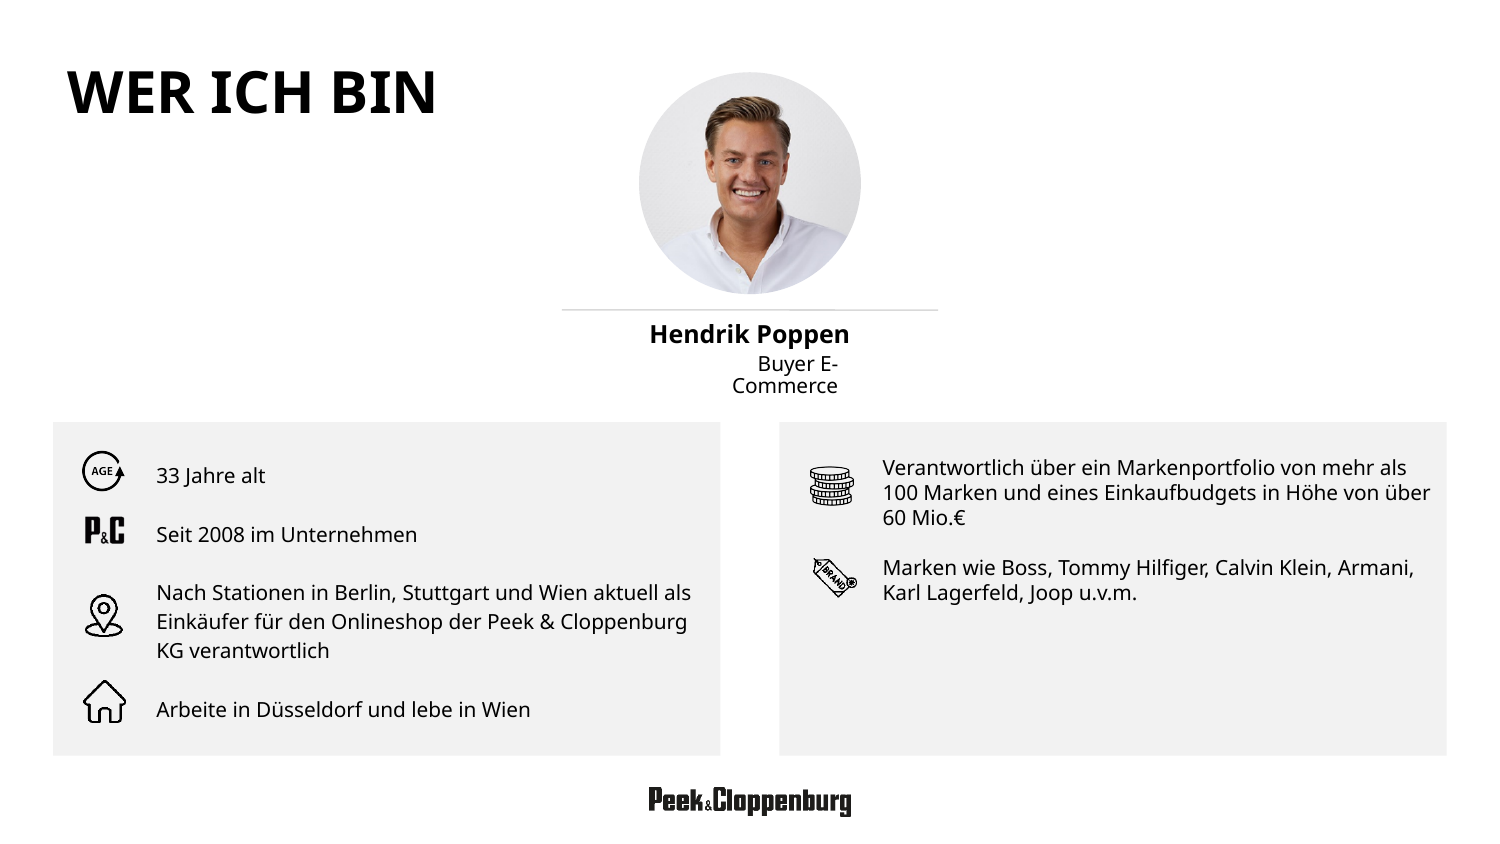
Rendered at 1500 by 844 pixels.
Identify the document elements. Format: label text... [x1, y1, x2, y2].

picture [82, 679, 126, 723]
picture [810, 464, 854, 508]
text_box Hendrik Poppen [599, 319, 901, 352]
picture [813, 556, 857, 600]
text_box Buyer E-Commerce [646, 345, 854, 373]
picture [638, 71, 862, 295]
picture [81, 594, 125, 638]
text_box 33 Jahre alt Seit 2008 im Unternehmen Nach Stationen in Berlin, Stuttgart und Wien aktuell als Einkäufer für den Onlineshop der Peek & Cloppenburg KG verantwortlich Arbeite in Düsseldorf und lebe in Wien [53, 422, 721, 756]
picture [649, 787, 851, 817]
picture [81, 449, 125, 493]
picture [77, 503, 132, 557]
title WER ICH BIN [53, 55, 1447, 133]
text_box Verantwortlich über ein Markenportfolio von mehr als 100 Marken und eines Einkaufbudgets in Höhe von über 60 Mio.€ Marken wie Boss, Tommy Hilfiger, Calvin Klein, Armani, Karl Lagerfeld, Joop u.v.m. [779, 422, 1447, 756]
